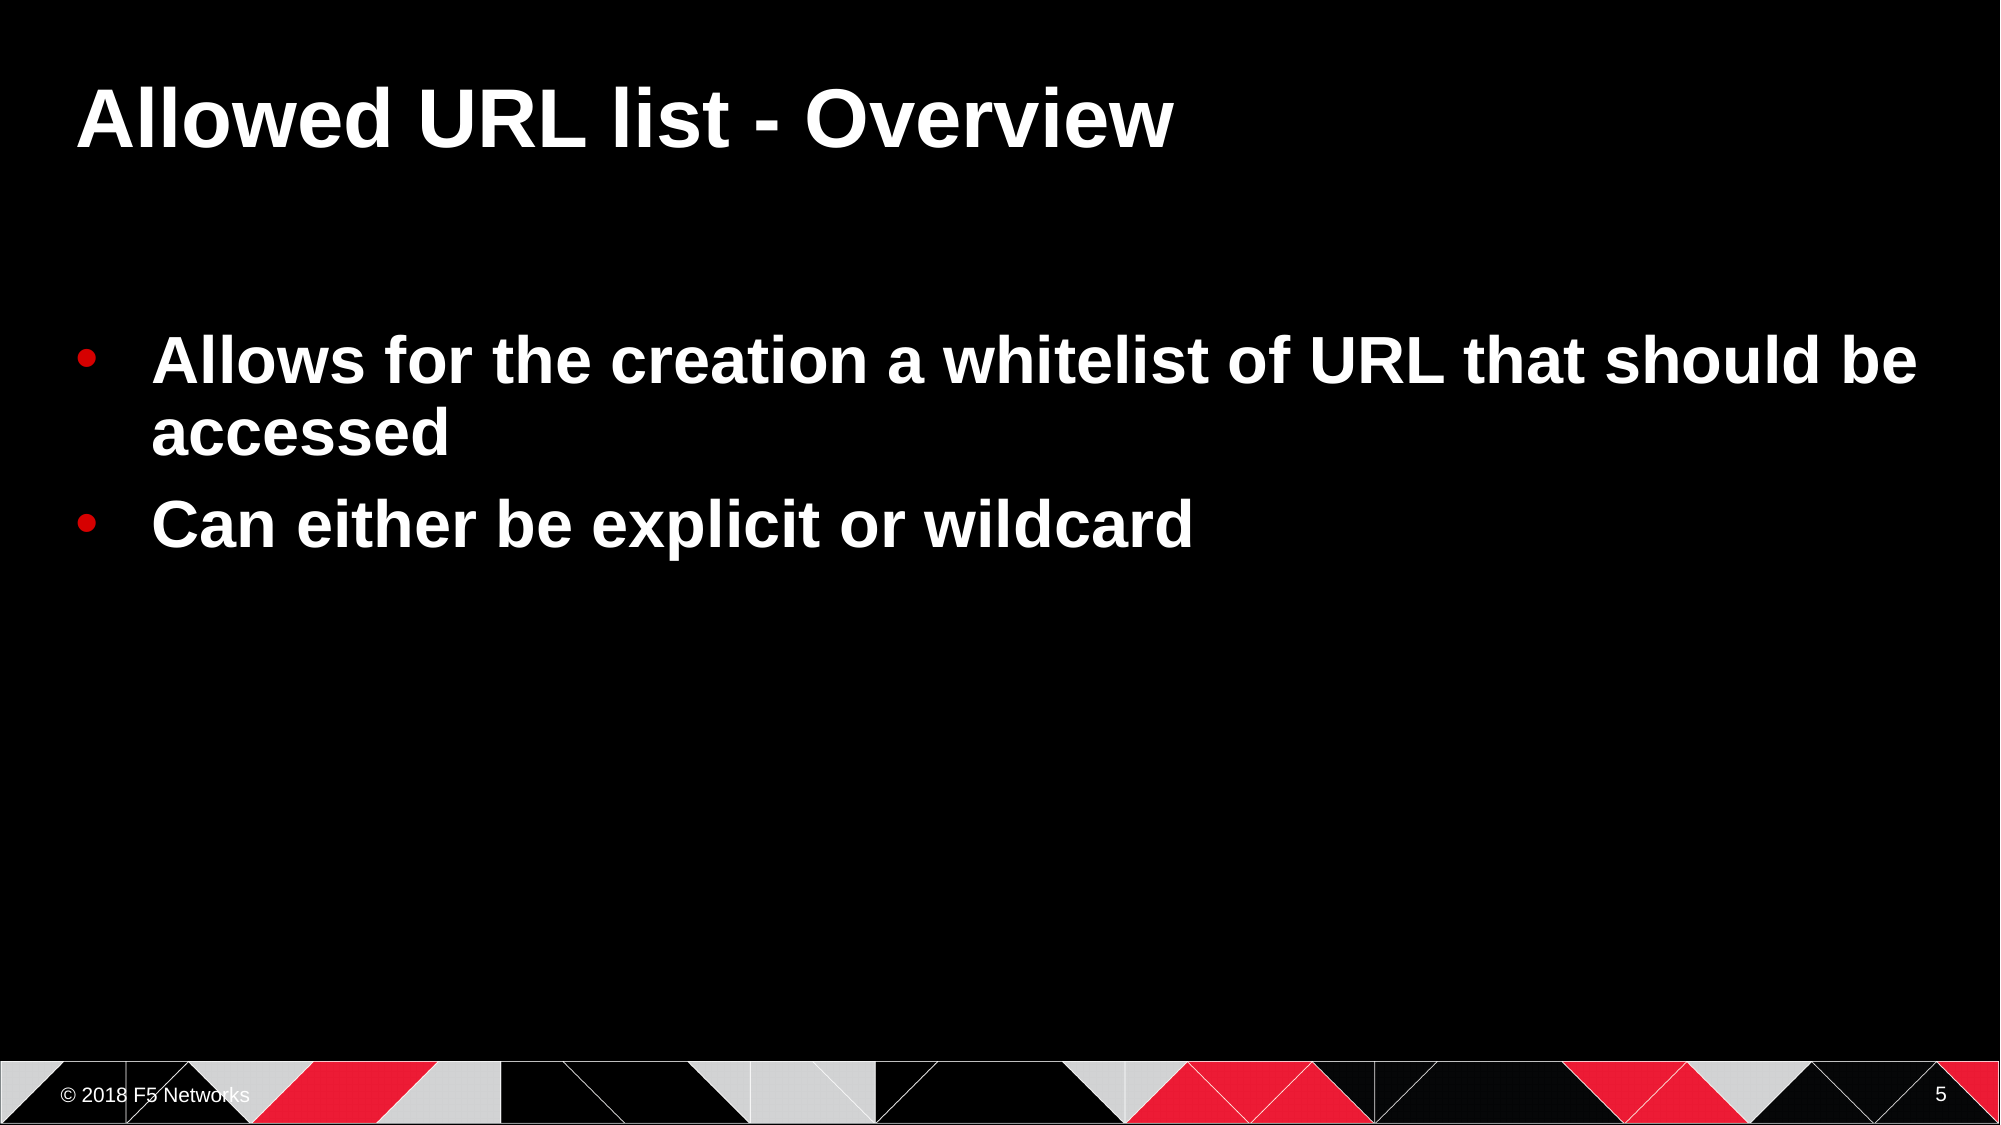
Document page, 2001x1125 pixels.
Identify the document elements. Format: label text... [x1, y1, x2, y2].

slide_number 5 [1477, 1062, 1973, 1123]
list Allows for the creation a whitelist of URL that should be accessed Can either be explicit or wildcard [50, 299, 1950, 1014]
title Allowed URL list - Overview [50, 50, 1950, 193]
footer © 2018 F5 Networks [35, 1063, 711, 1124]
picture [0, 1050, 2000, 1125]
